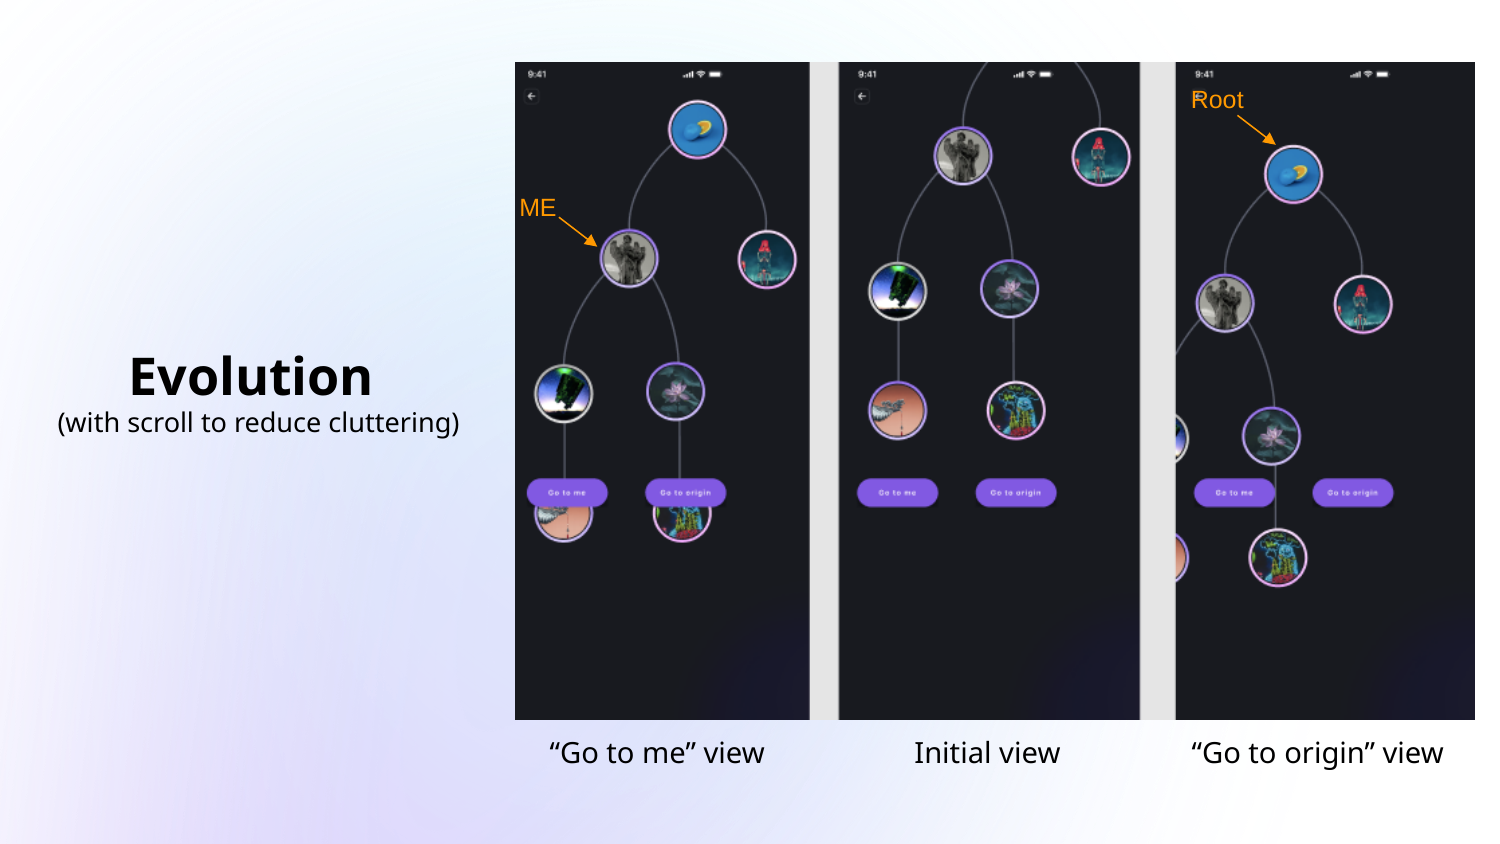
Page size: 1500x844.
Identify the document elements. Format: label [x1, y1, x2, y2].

picture [0, 0, 1500, 844]
text_box [1237, 115, 1277, 146]
text_box [558, 216, 598, 247]
